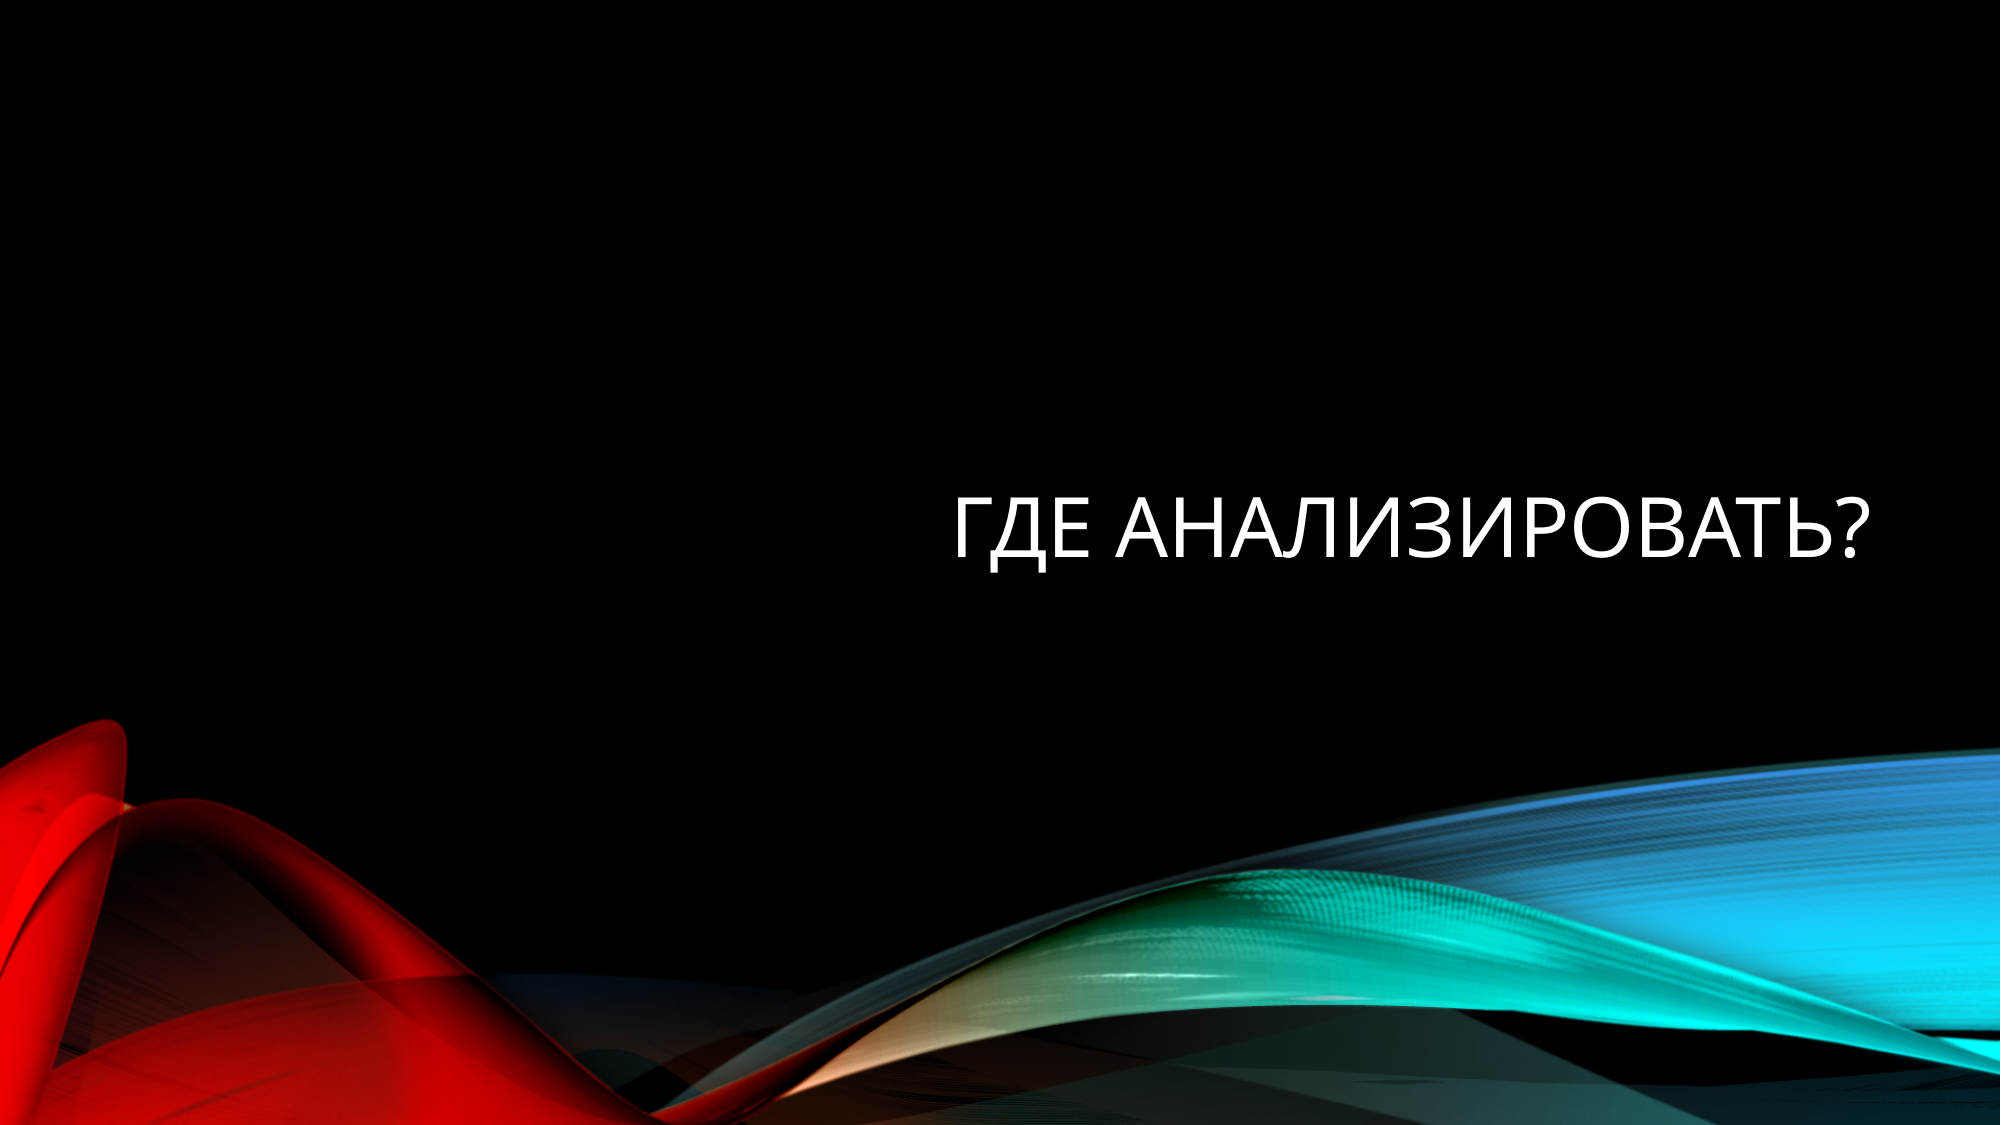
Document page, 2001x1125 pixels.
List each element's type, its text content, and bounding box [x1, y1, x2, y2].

title Где анализировать? [112, 123, 1888, 584]
picture [0, 717, 2000, 1125]
